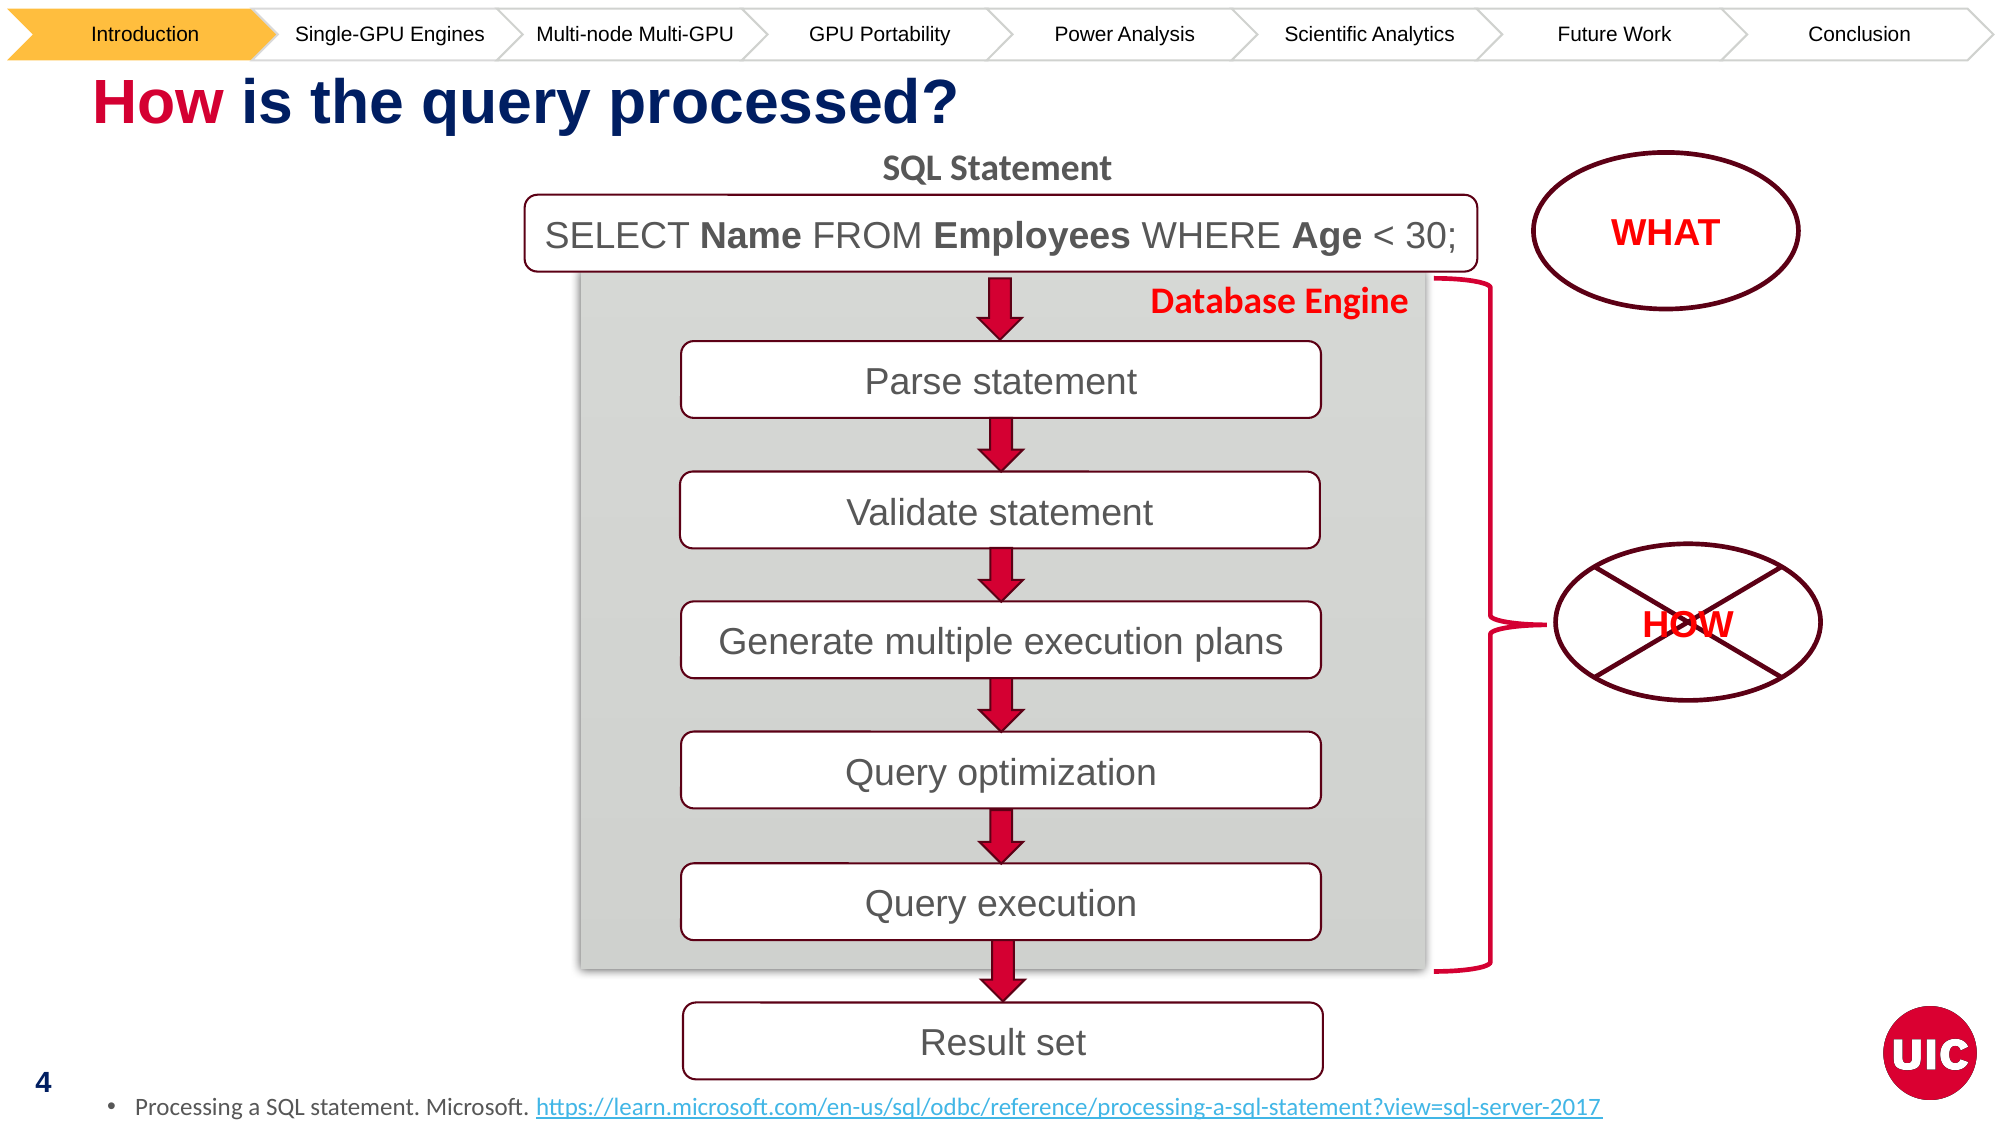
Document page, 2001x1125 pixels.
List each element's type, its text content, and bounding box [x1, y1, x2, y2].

text_box [975, 277, 1025, 340]
text_box Result set [681, 1001, 1324, 1081]
text_box Validate statement [678, 470, 1321, 550]
text_box [1433, 277, 1547, 972]
text_box Query optimization [679, 730, 1323, 810]
picture [1880, 1004, 1980, 1102]
text_box Generate multiple execution plans [679, 600, 1323, 680]
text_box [252, 8, 1994, 61]
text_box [6, 8, 31, 61]
text_box Processing a SQL statement. Microsoft. https://learn.microsoft.com/en-us/sql/odbc/reference/processing-a-sql-statement?view=sql-server-2017 [92, 1083, 1871, 1125]
text_box Parse statement [679, 340, 1323, 419]
text_box WHAT [1532, 151, 1800, 311]
text_box SQL Statement [867, 135, 1128, 196]
title How is the query processed? [92, 70, 1904, 204]
text_box [976, 808, 1026, 866]
text_box Database Engine [1135, 268, 1425, 329]
text_box SELECT Name FROM Employees WHERE Age < 30; [523, 193, 1479, 273]
text_box [580, 273, 1426, 969]
text_box [978, 939, 1028, 1003]
text_box Query execution [679, 862, 1323, 942]
text_box [976, 546, 1026, 604]
text_box HOW [1554, 542, 1822, 702]
text_box [976, 416, 1026, 474]
text_box [976, 677, 1026, 734]
